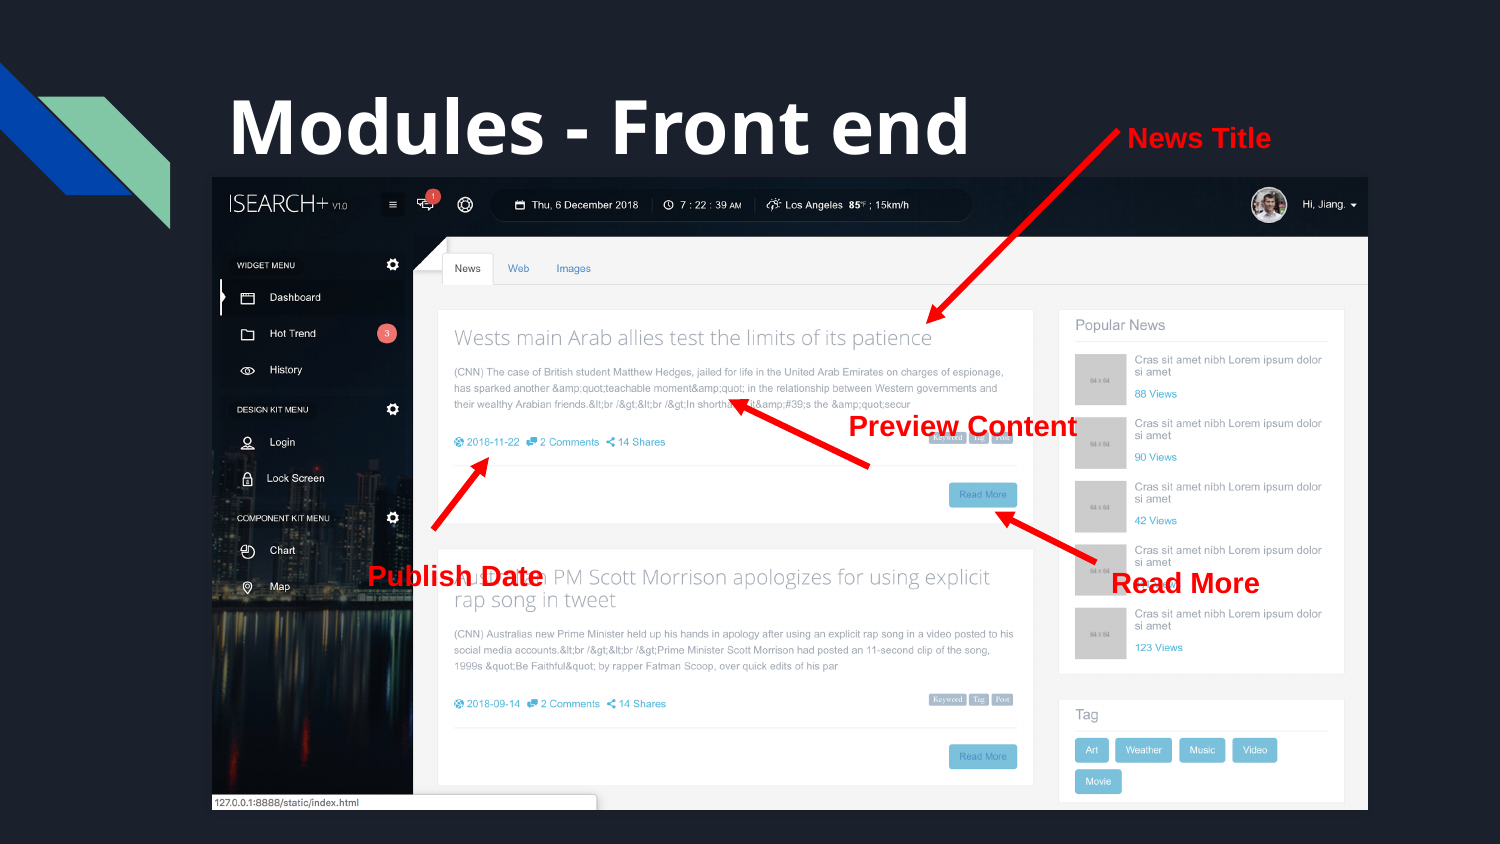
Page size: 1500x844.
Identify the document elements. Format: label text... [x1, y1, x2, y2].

title Modules - Front end [212, 64, 1368, 176]
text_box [925, 129, 1119, 325]
picture [212, 176, 1368, 810]
text_box News Title [1112, 104, 1352, 145]
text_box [994, 511, 1097, 563]
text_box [432, 456, 490, 530]
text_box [728, 399, 870, 468]
